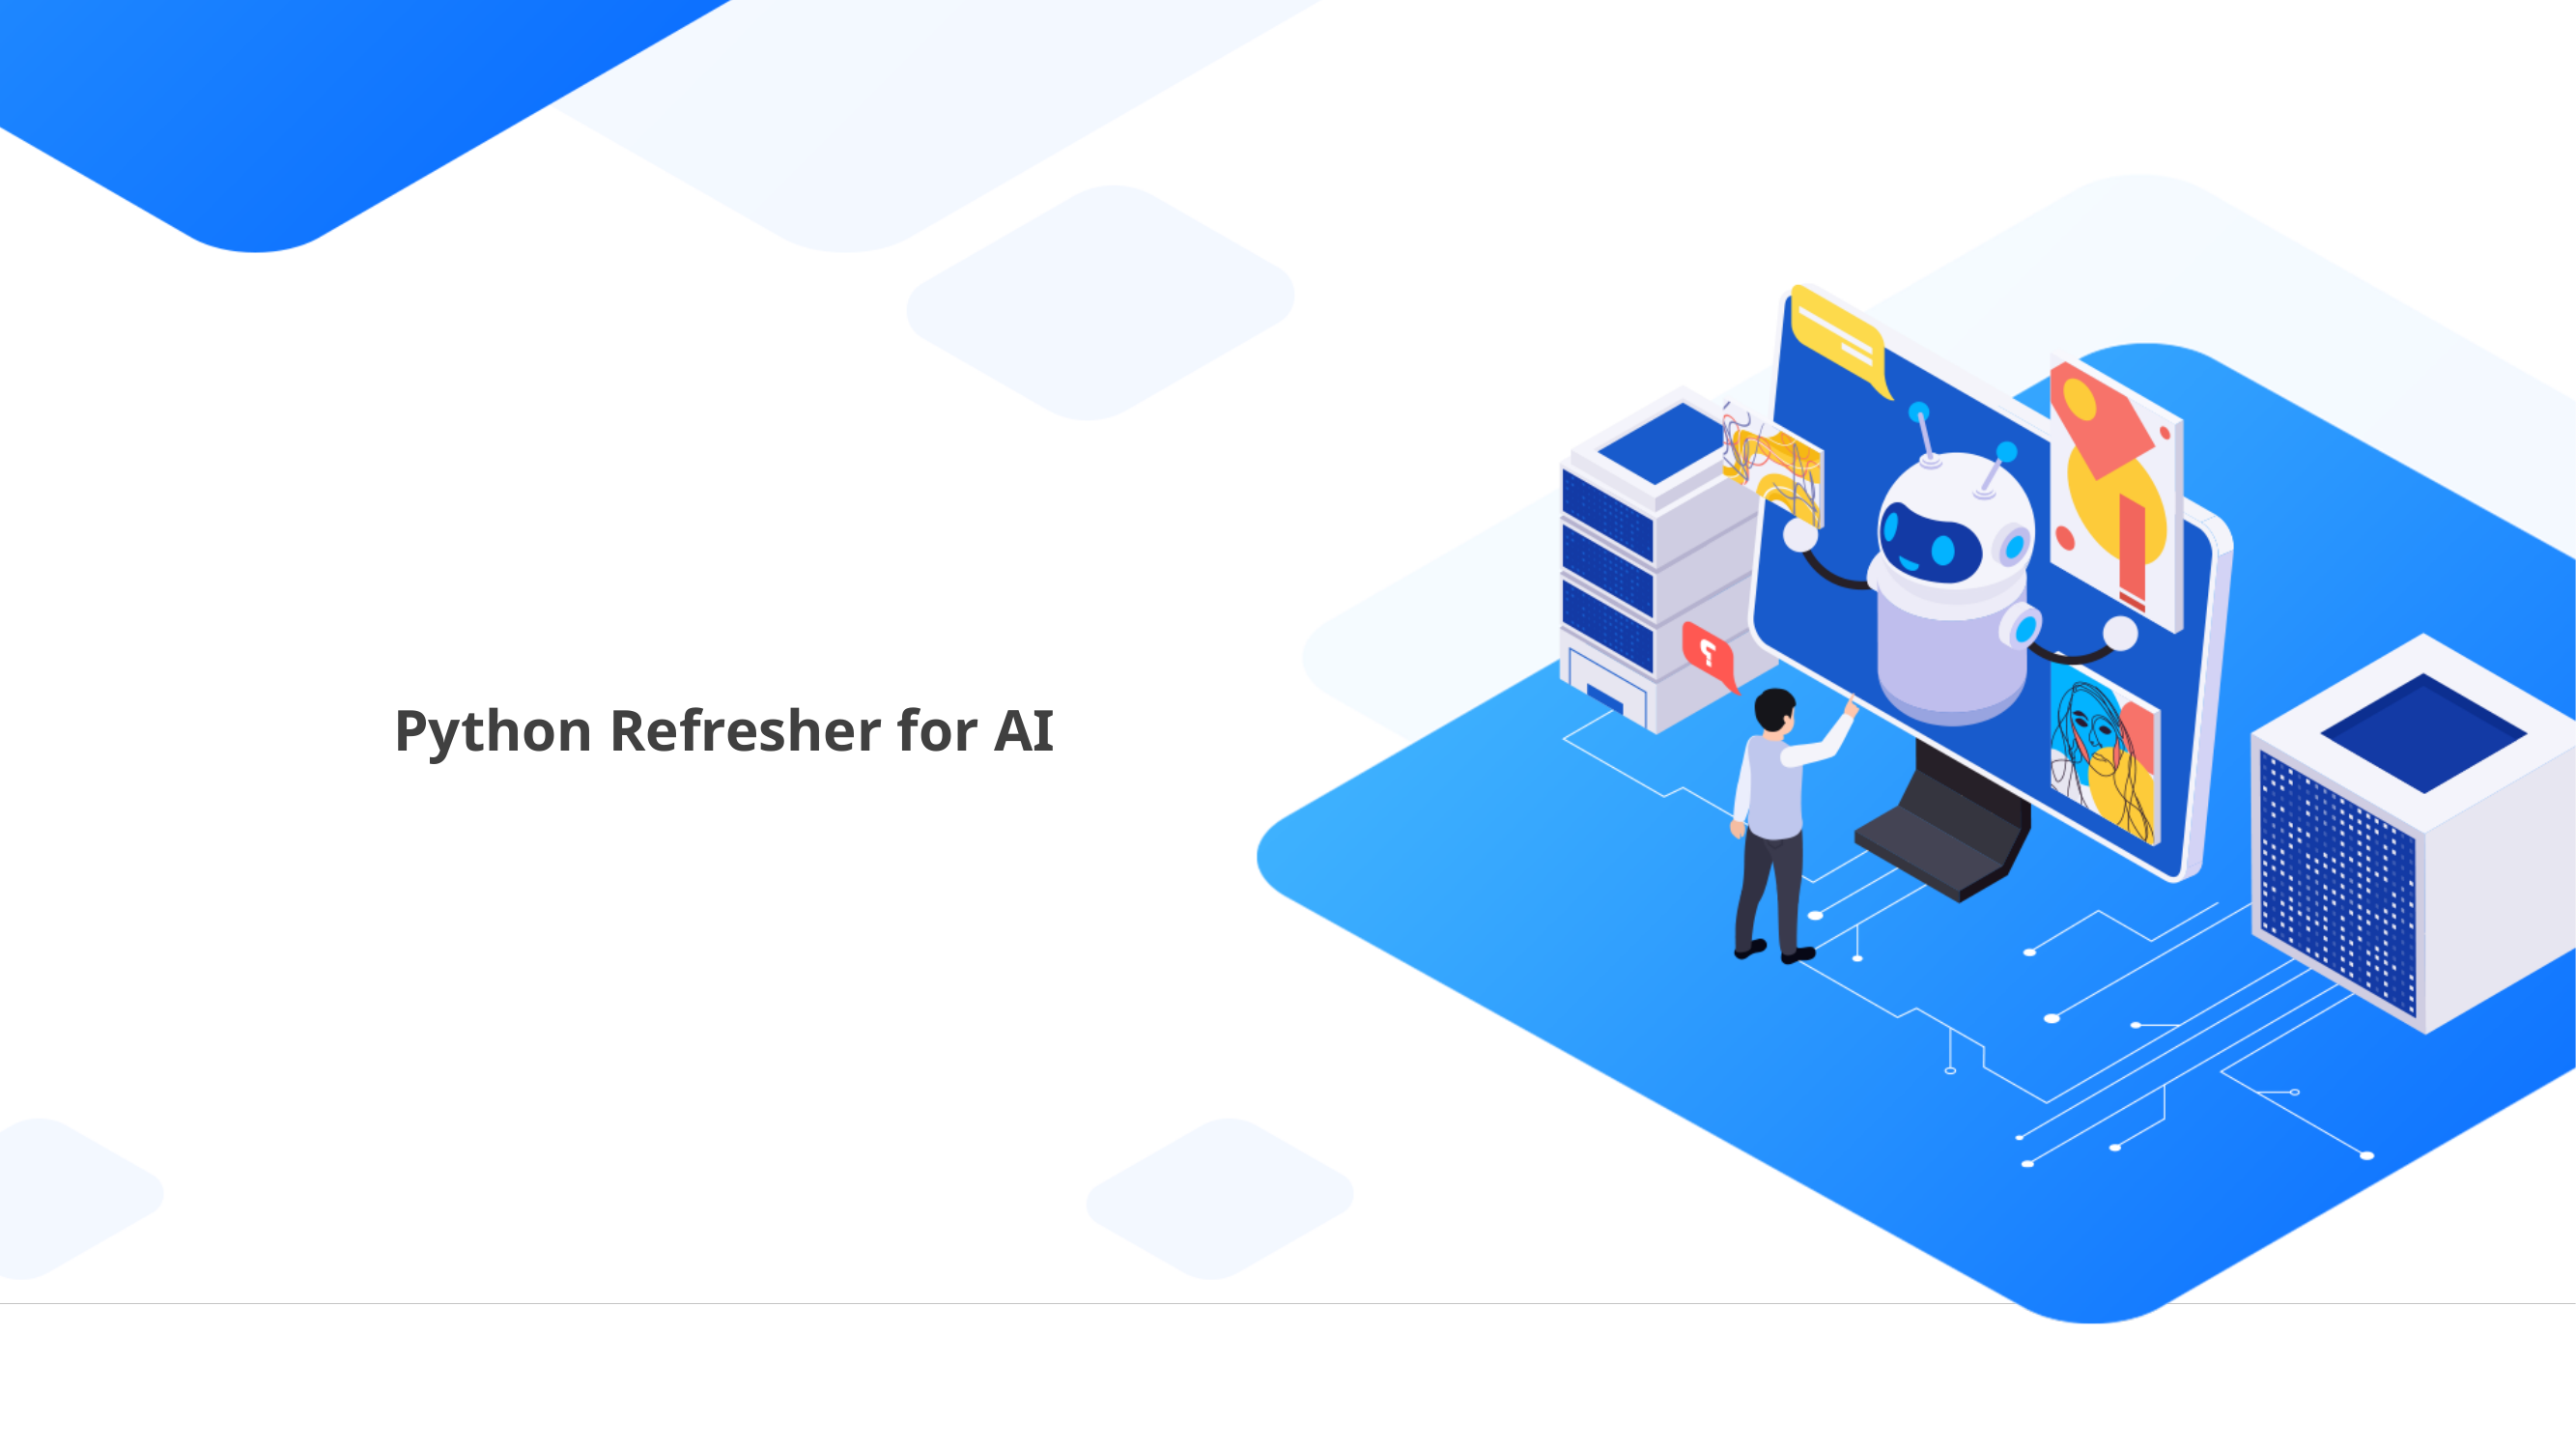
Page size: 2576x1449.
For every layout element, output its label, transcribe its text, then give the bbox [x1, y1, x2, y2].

list Python Refresher for AI [103, 651, 1345, 797]
picture [0, 0, 2576, 1449]
